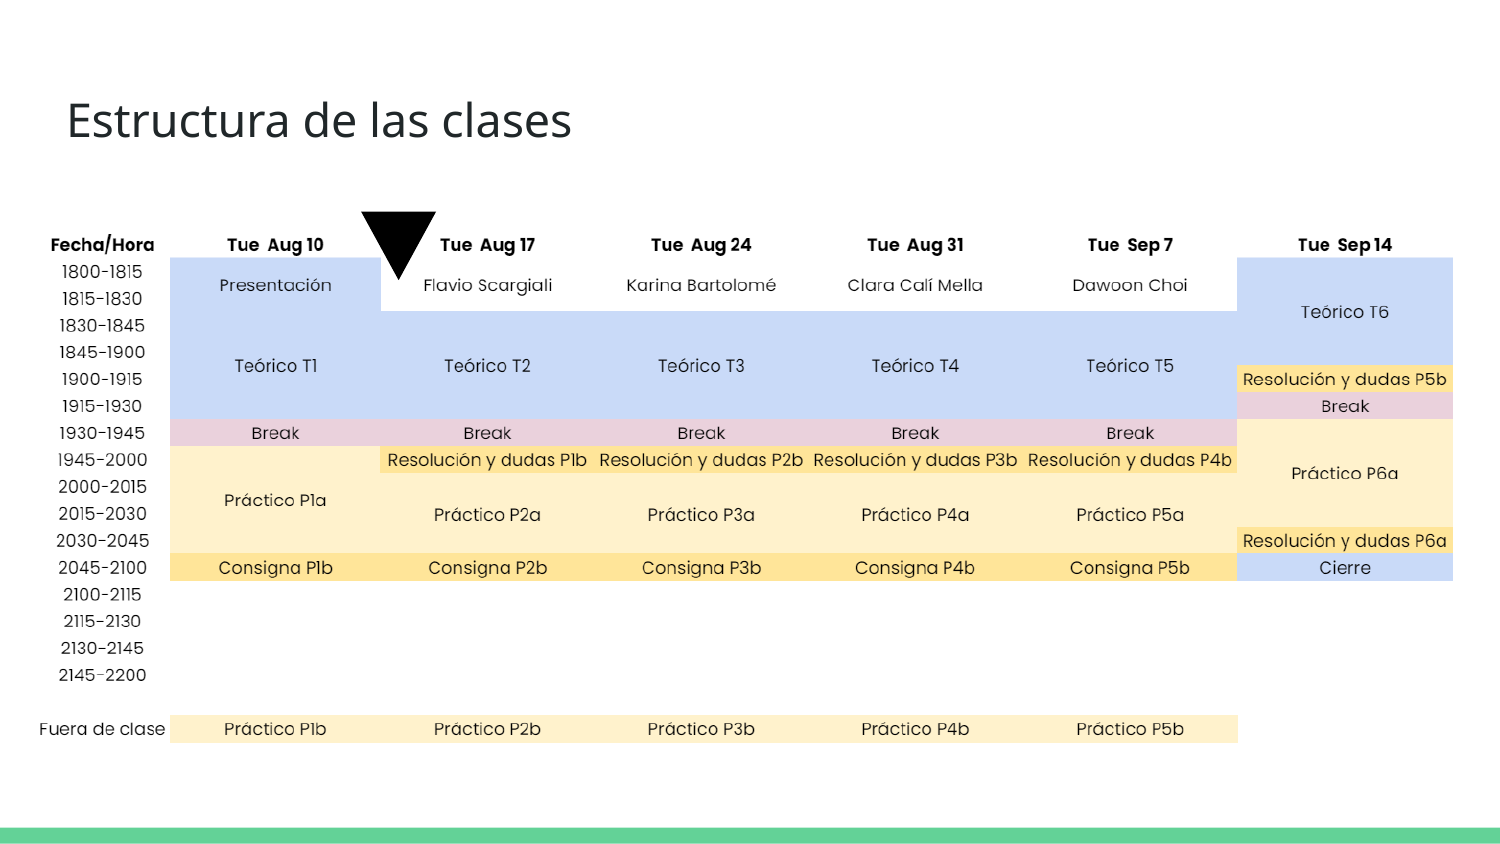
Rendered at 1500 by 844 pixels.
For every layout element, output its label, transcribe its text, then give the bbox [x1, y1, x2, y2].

picture [36, 233, 1464, 748]
title Estructura de las clases [51, 72, 1449, 167]
text_box [361, 211, 437, 232]
